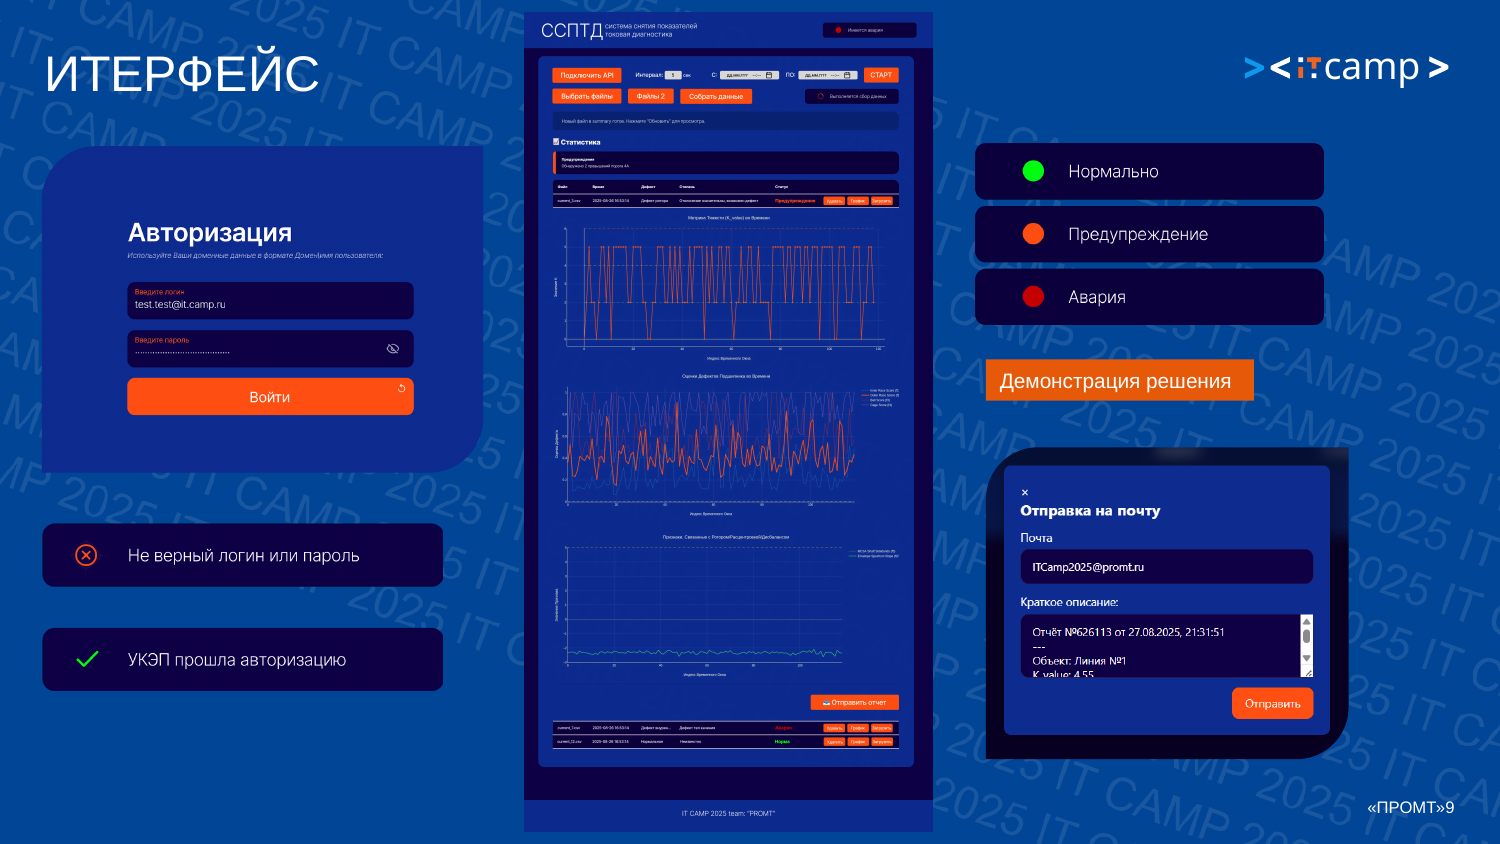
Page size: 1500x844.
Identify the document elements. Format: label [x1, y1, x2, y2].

picture [0, 0, 1500, 844]
text_box [1244, 50, 1449, 81]
